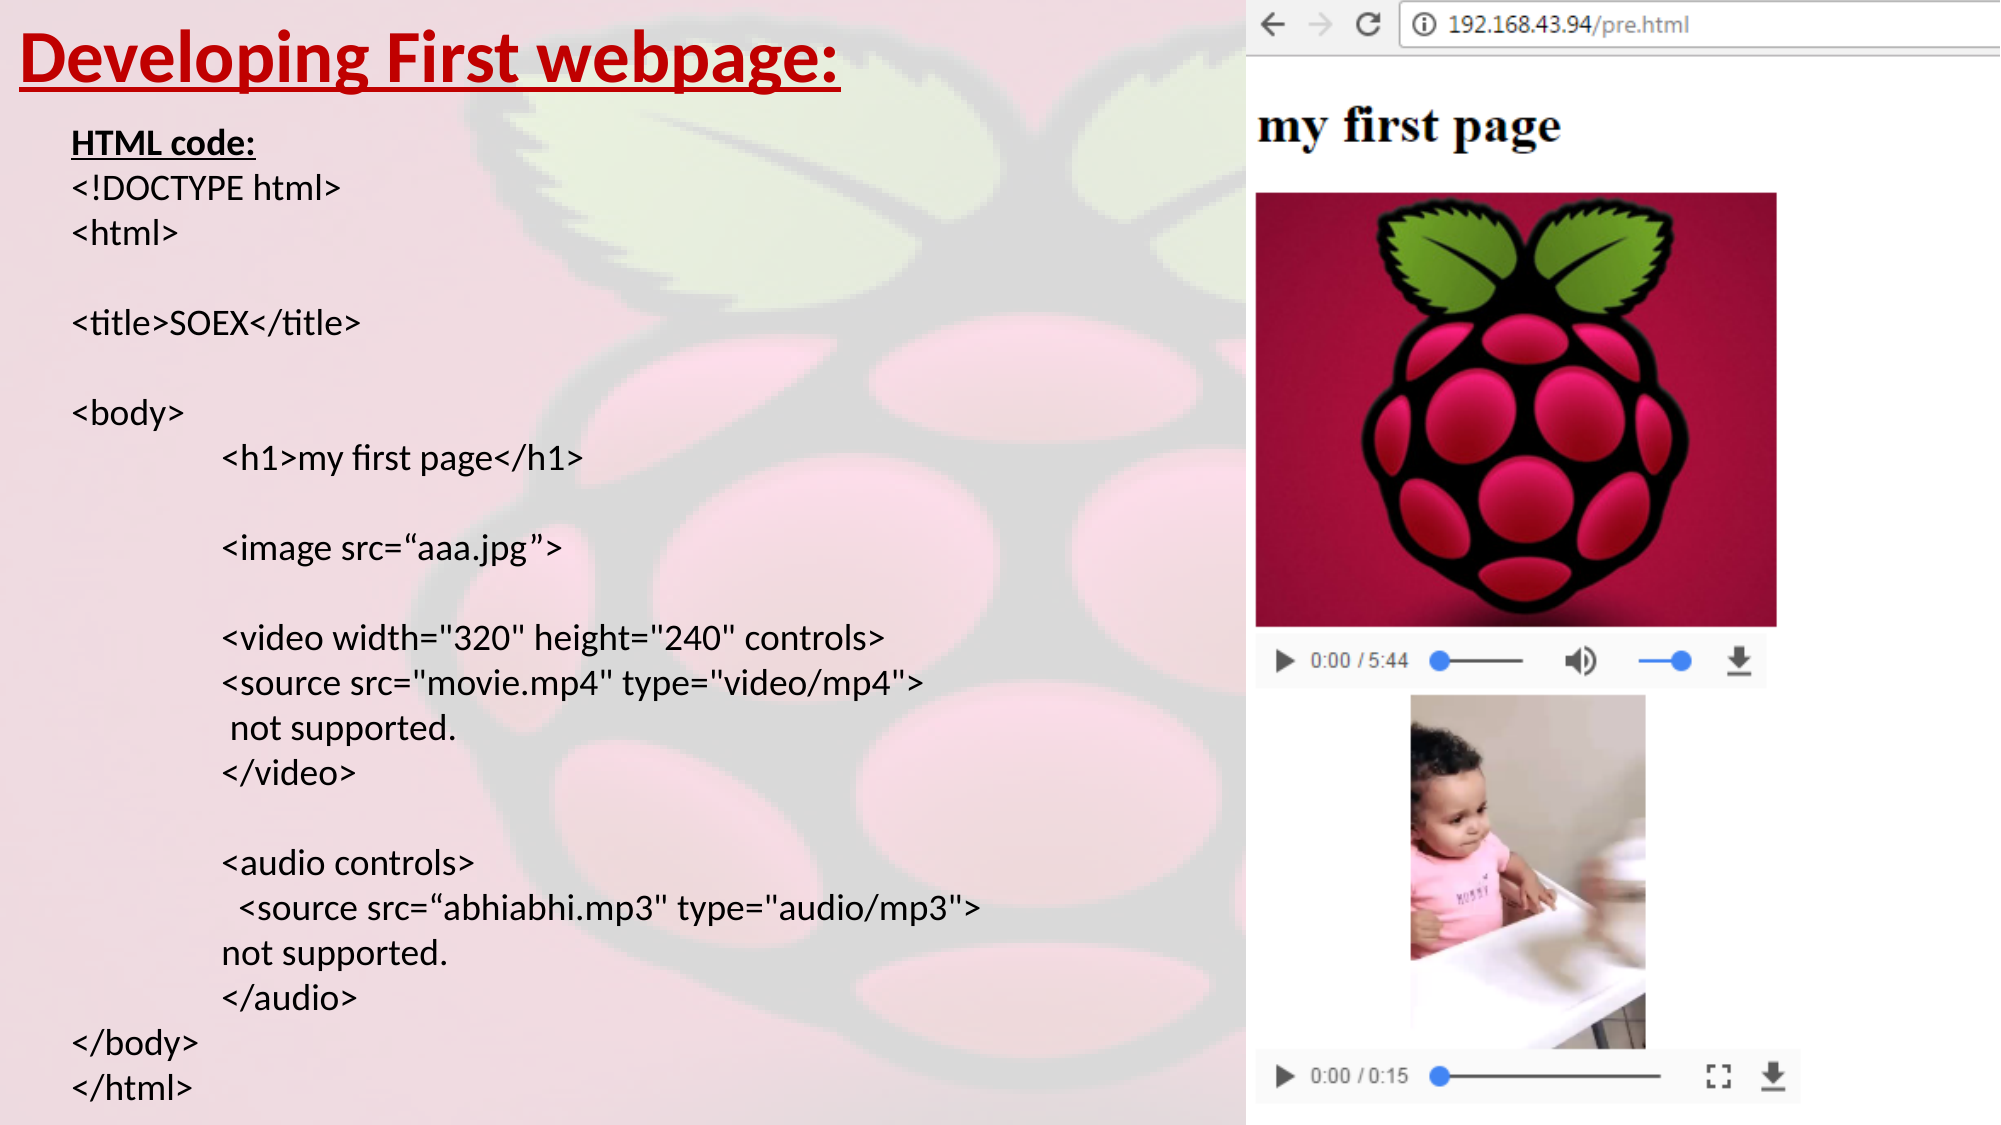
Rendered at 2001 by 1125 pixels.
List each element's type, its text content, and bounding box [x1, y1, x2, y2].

text_box Developing First webpage: [4, 0, 857, 105]
picture [1246, 0, 2000, 1125]
text_box HTML code: <!DOCTYPE html> <html> <title>SOEX</title> <body> <h1>my first page</h1> <image src=“aaa.jpg”> <video width="320" height="240" controls> <source src="movie.mp4" type="video/mp4"> not supported. </video> <audio controls> <source src=“abhiabhi.mp3" type="audio/mp3"> not supported. </audio> </body> </html> [56, 110, 997, 1115]
